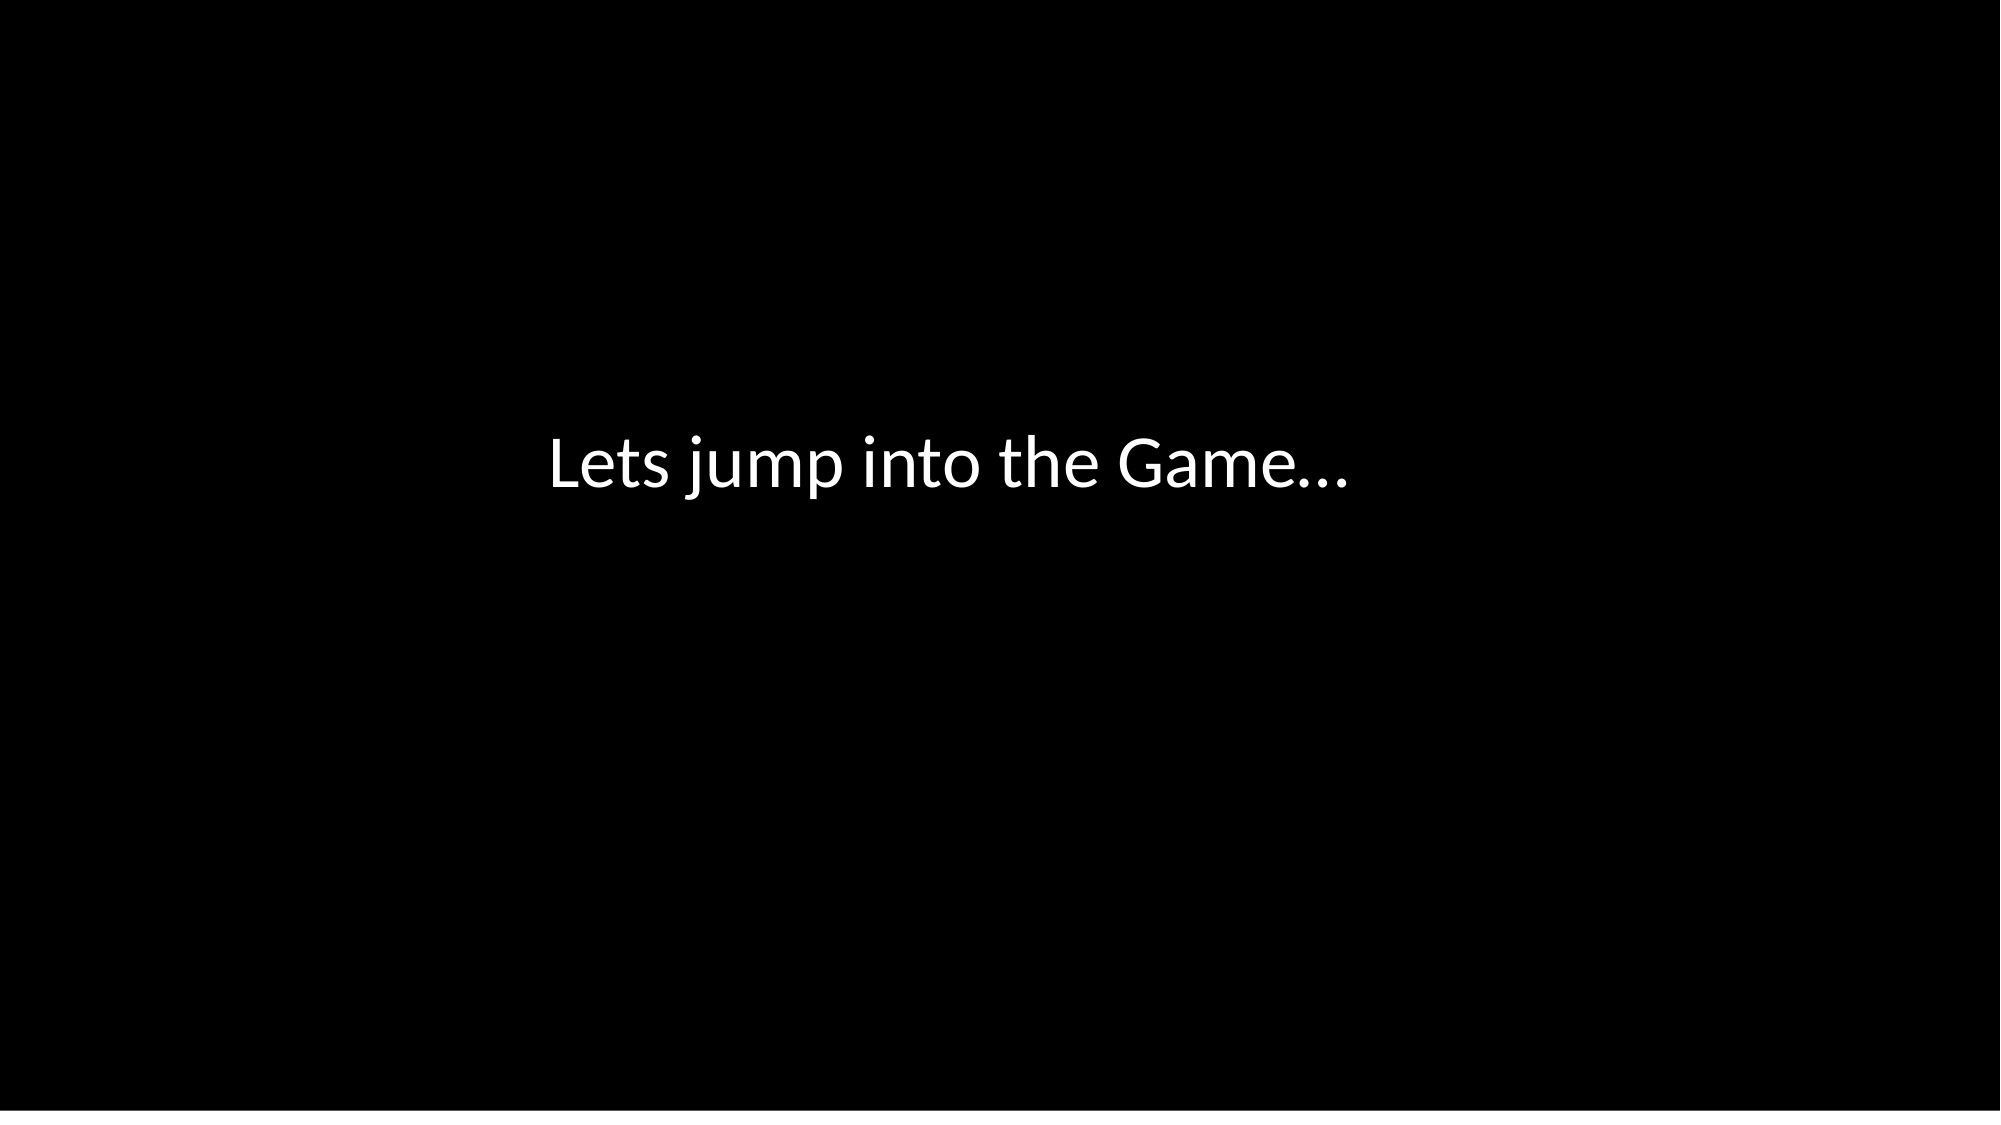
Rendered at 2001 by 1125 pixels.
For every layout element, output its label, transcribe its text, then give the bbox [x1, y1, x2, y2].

text_box Lets jump into the Game… [507, 415, 1383, 568]
text_box [0, 0, 2000, 1111]
